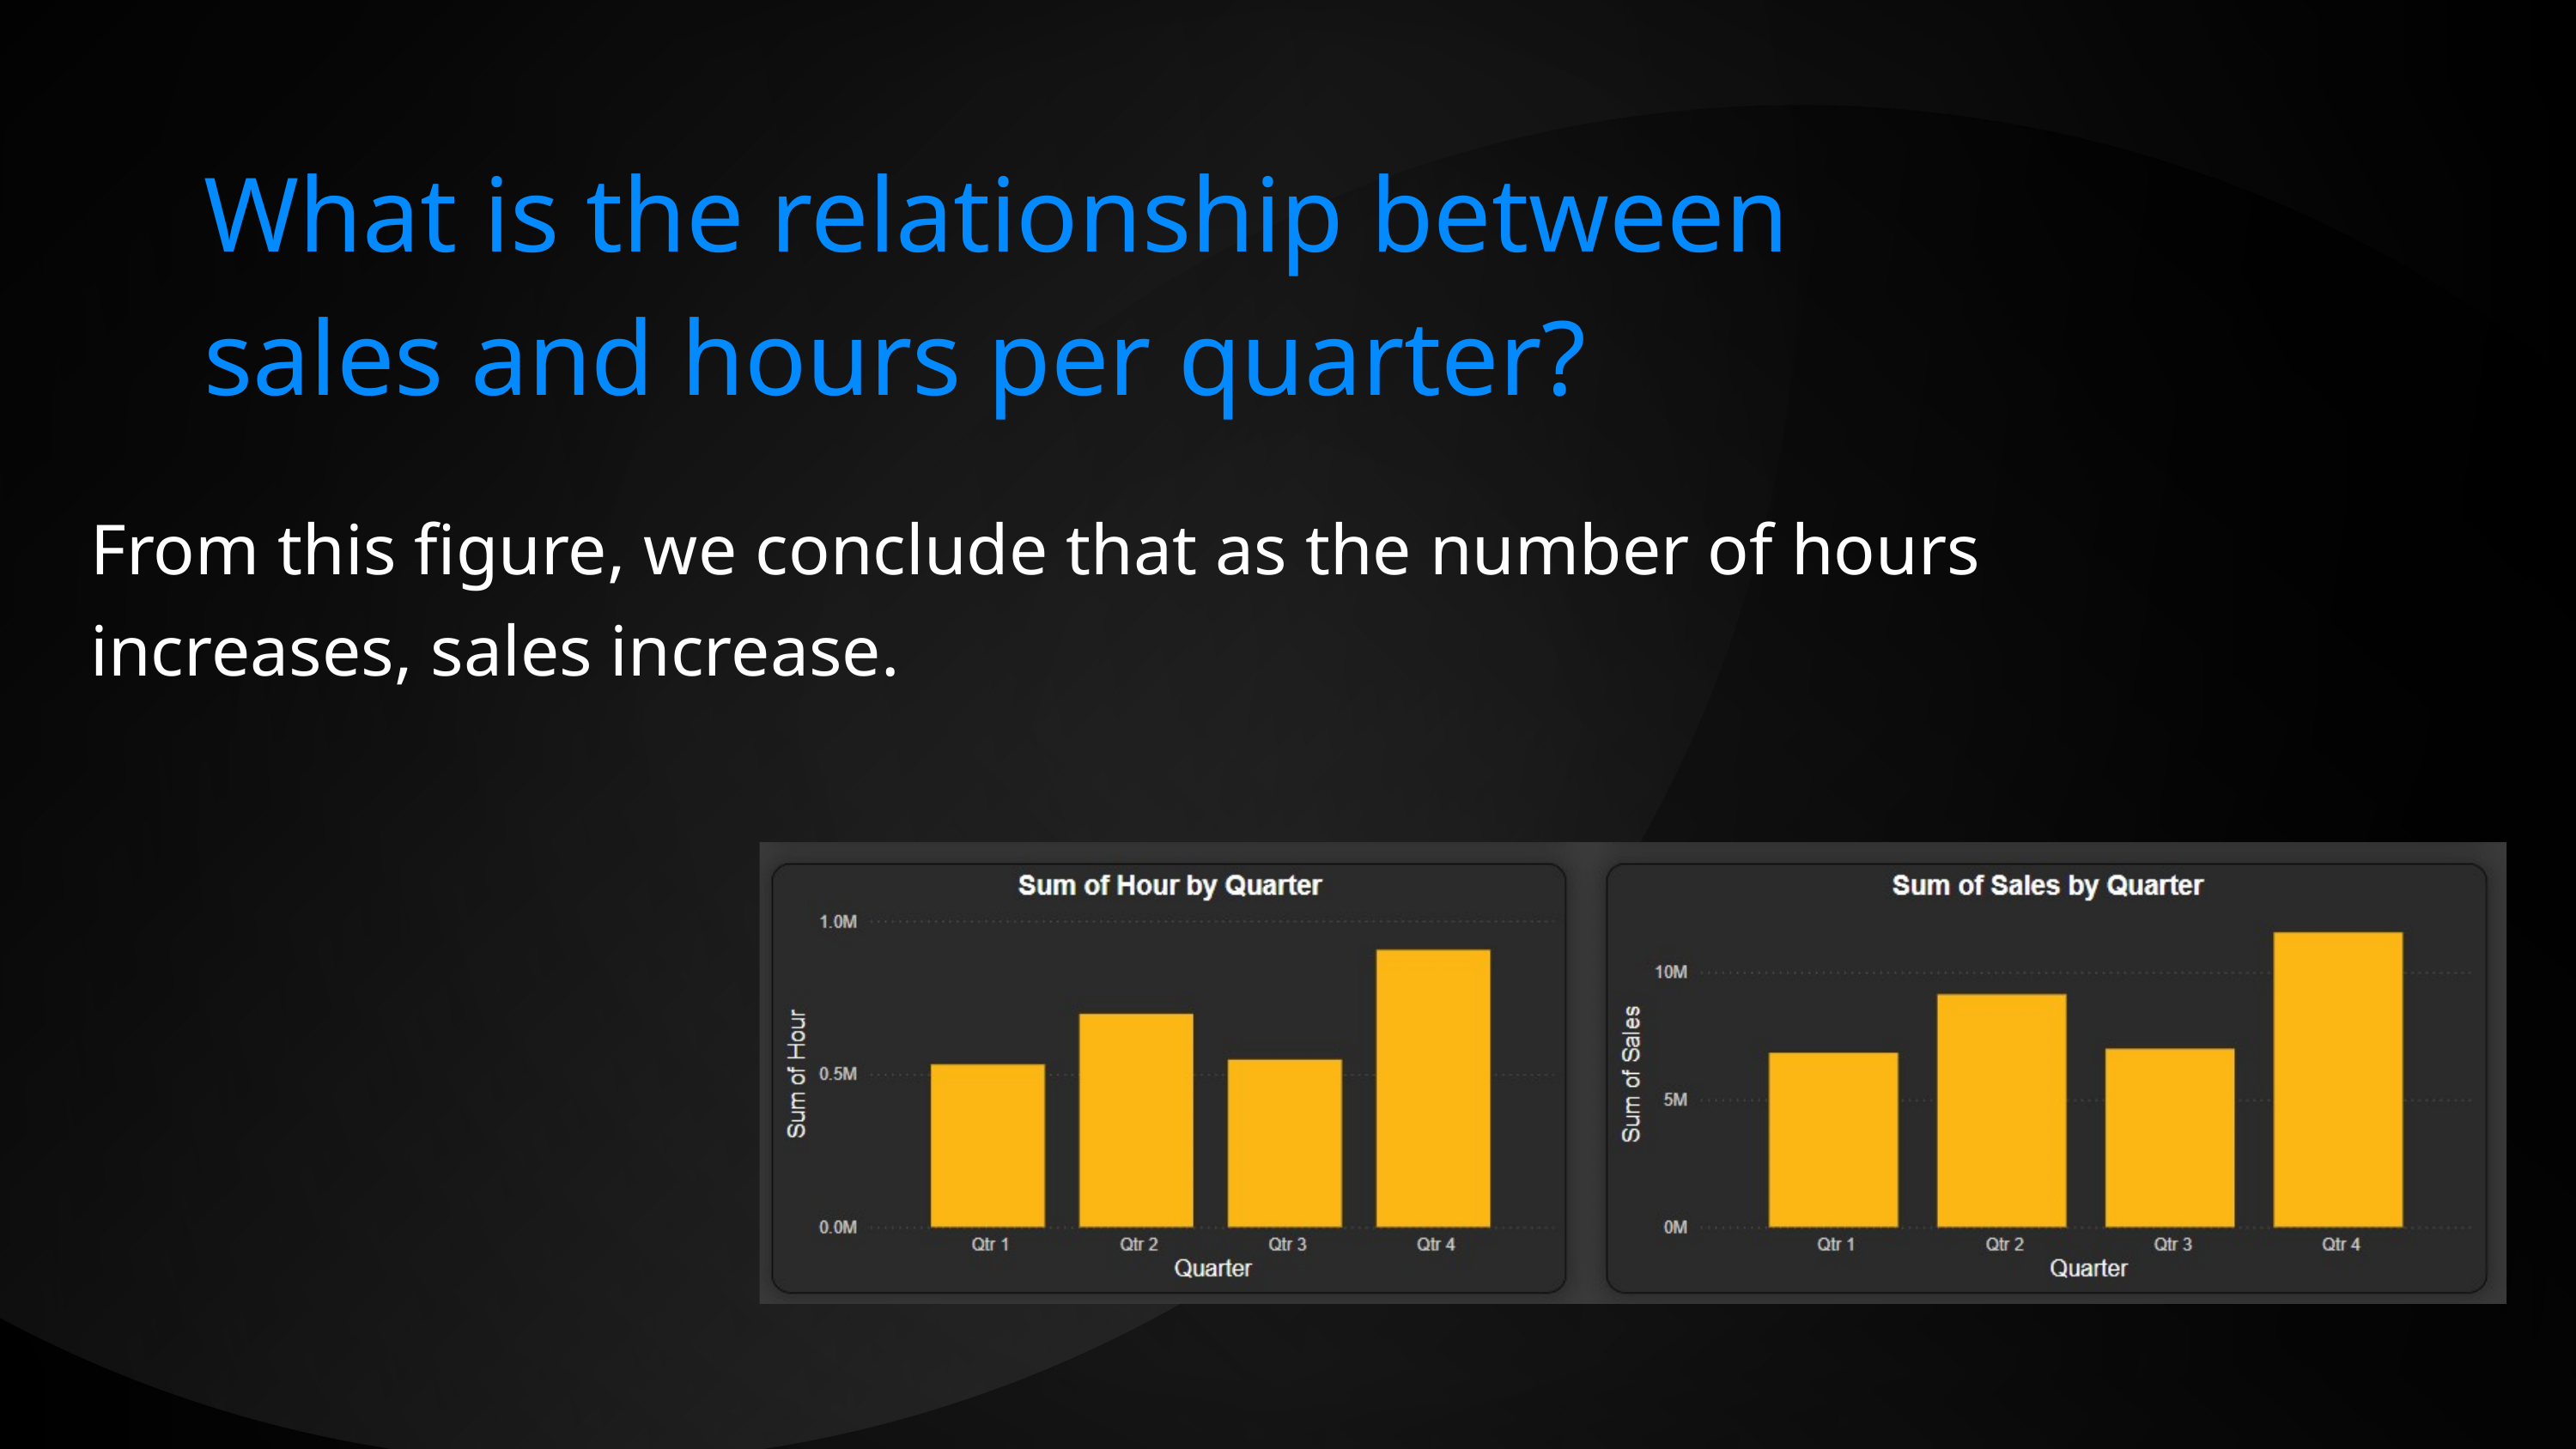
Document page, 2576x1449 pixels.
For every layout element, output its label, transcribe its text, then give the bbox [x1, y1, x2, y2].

text_box [759, 842, 2507, 1304]
text_box What is the relationship between sales and hours per quarter? [204, 130, 2028, 416]
text_box [0, 0, 2576, 1449]
text_box From this figure, we conclude that as the number of hours increases, sales increase. [90, 488, 2123, 690]
